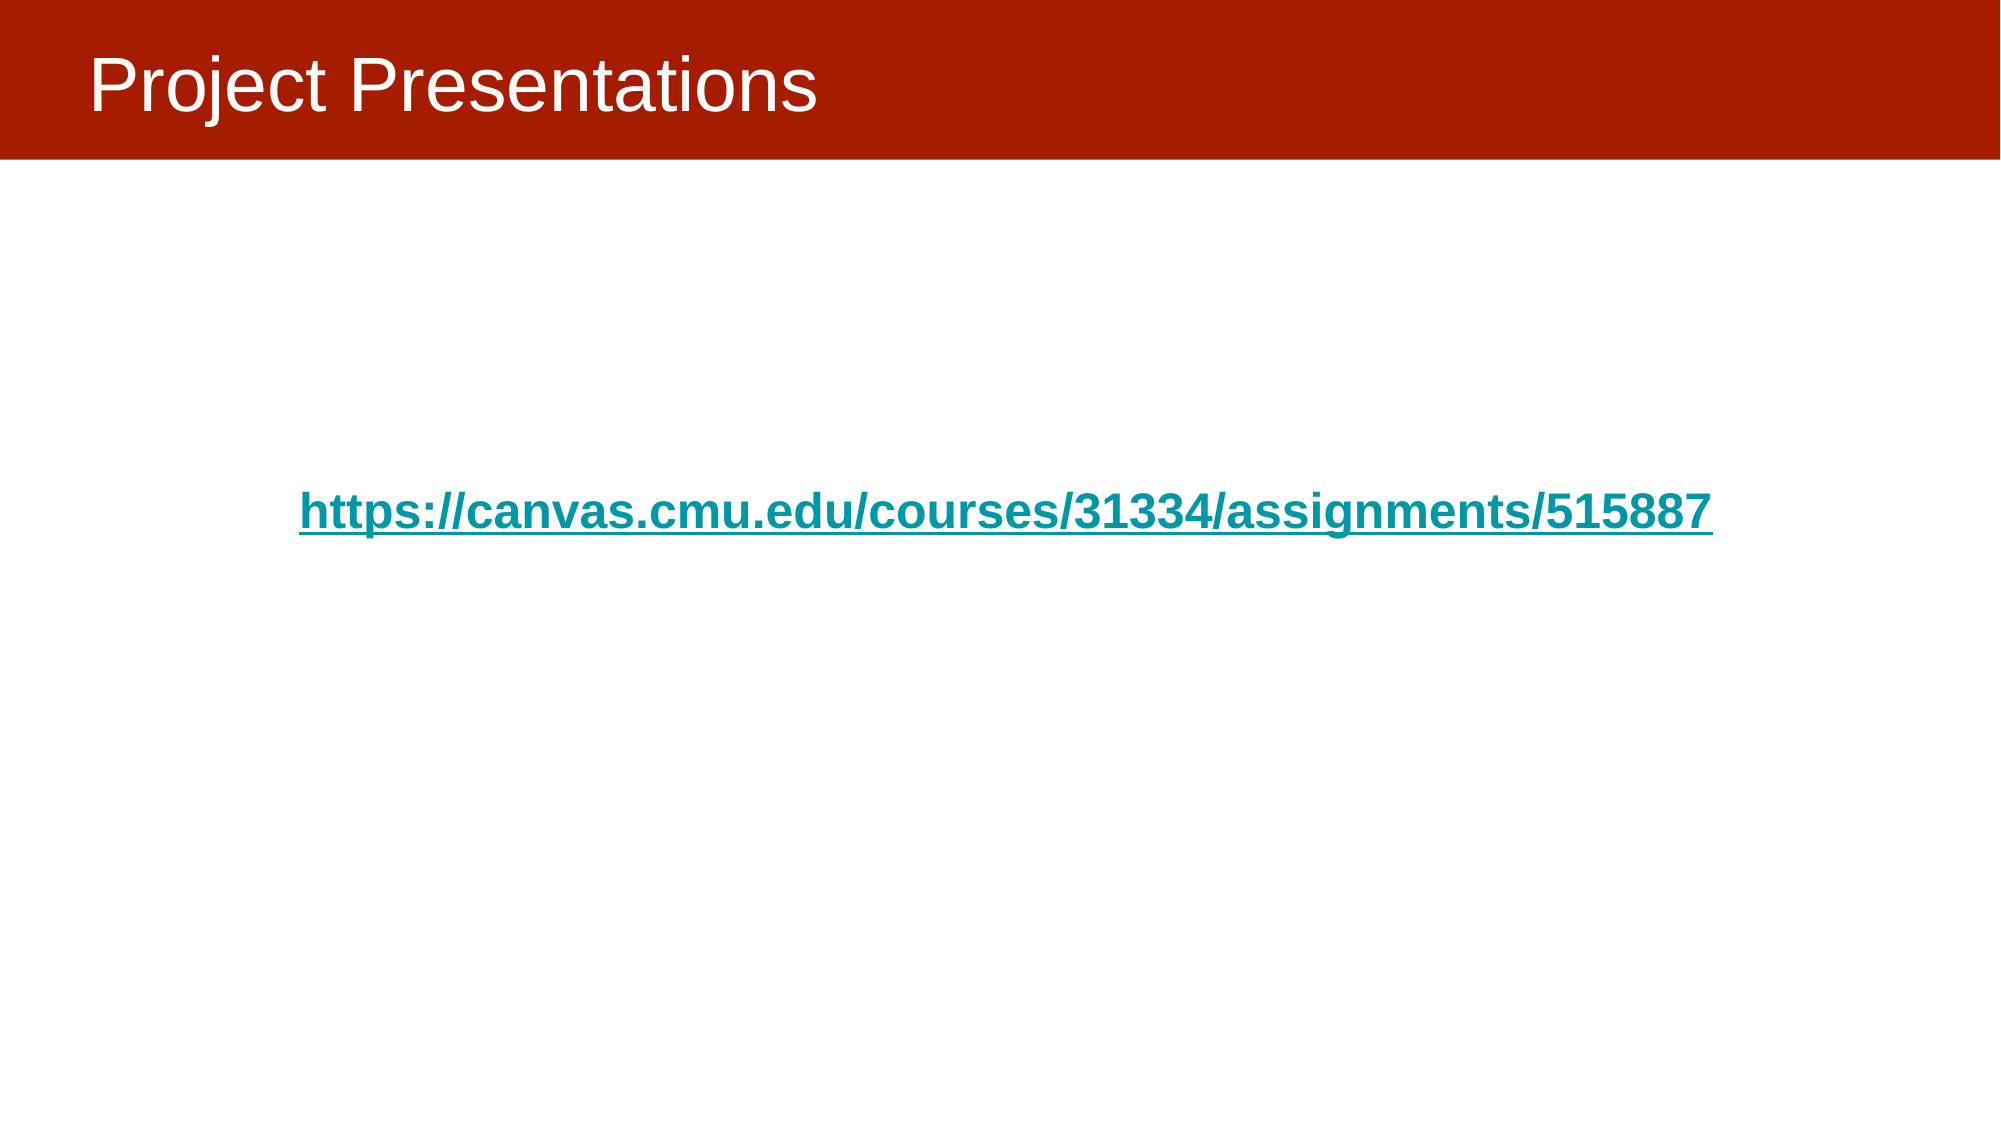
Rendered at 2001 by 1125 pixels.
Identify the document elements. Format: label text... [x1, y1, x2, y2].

list https://canvas.cmu.edu/courses/31334/assignments/515887 [68, 252, 1932, 1000]
title Project Presentations [68, 14, 1932, 140]
